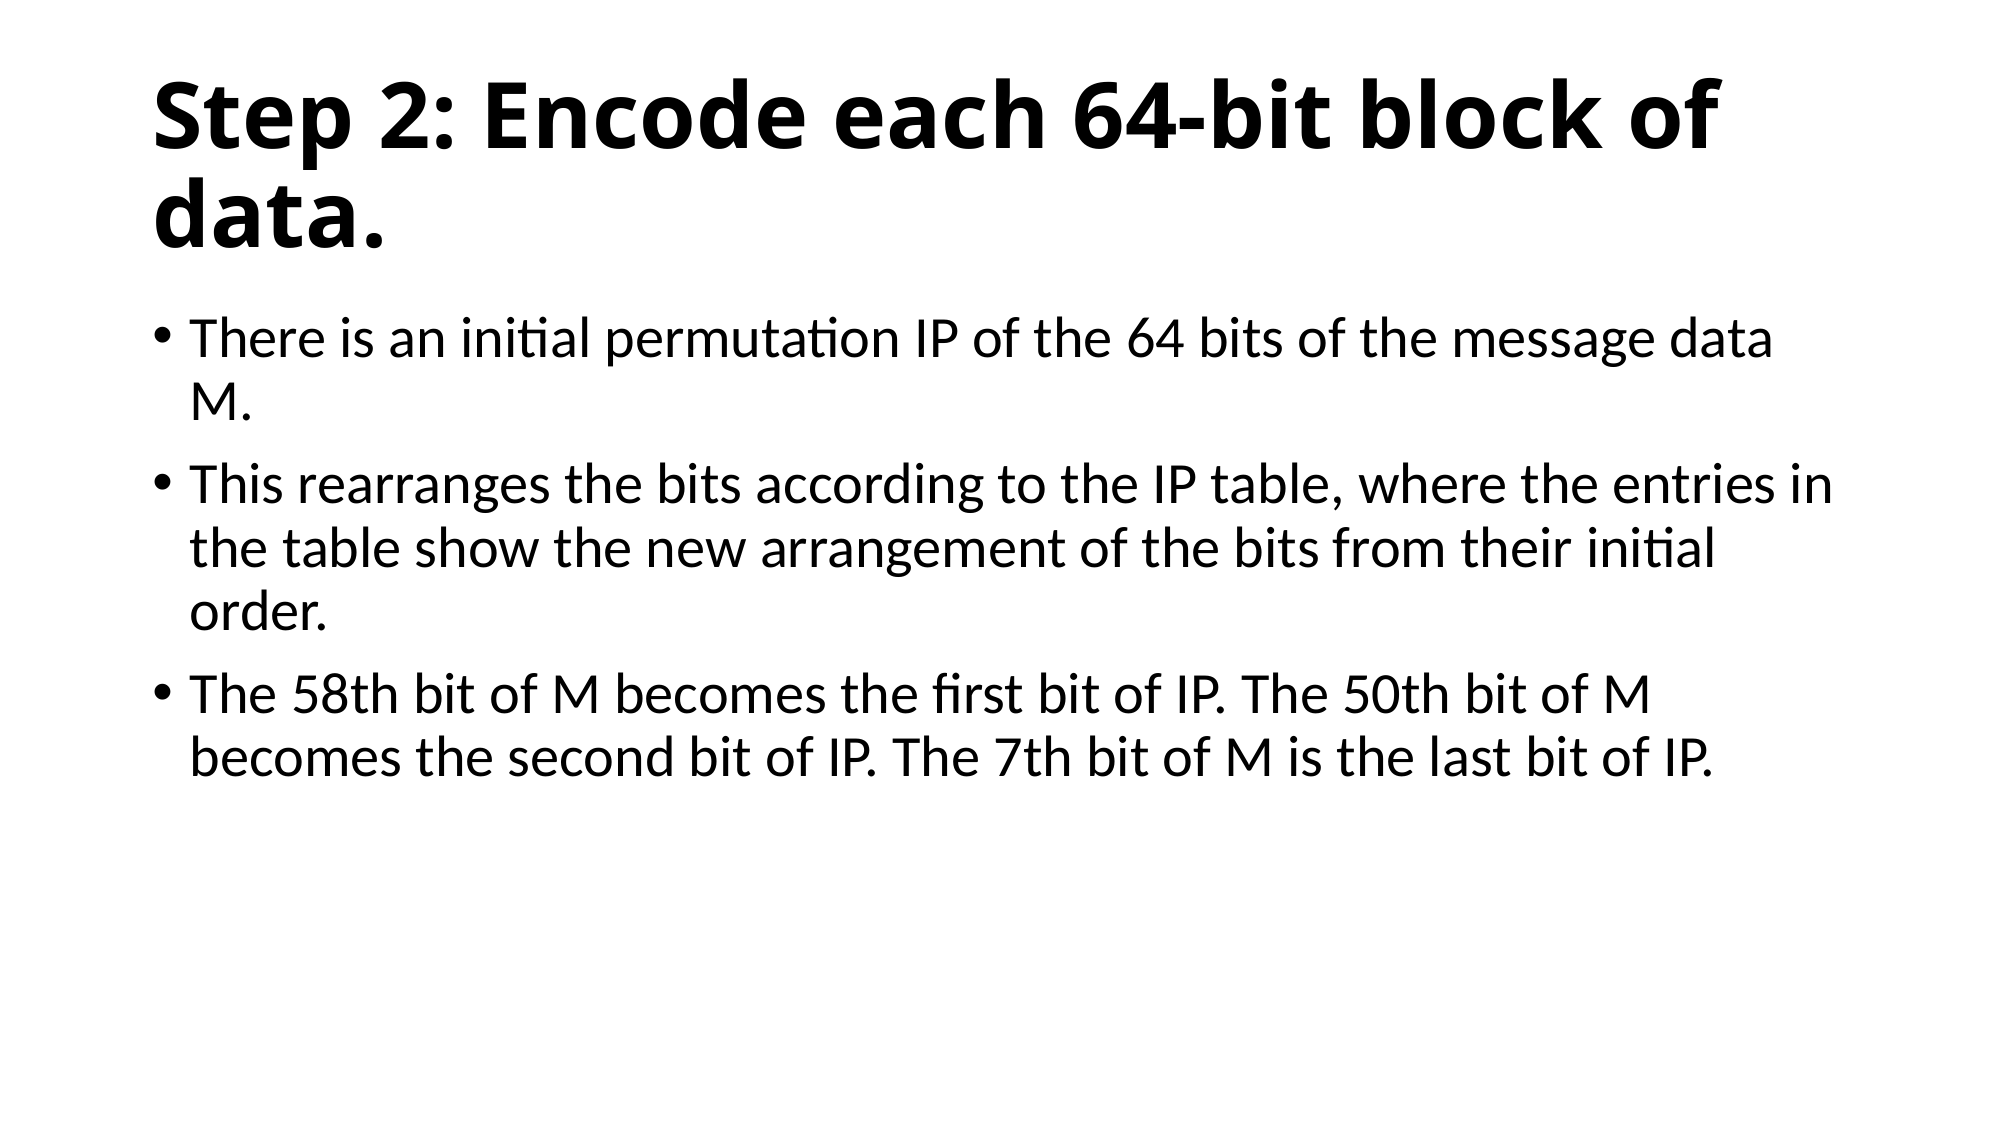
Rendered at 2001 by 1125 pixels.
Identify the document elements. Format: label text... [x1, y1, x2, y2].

list There is an initial permutation IP of the 64 bits of the message data M. This rearranges the bits according to the IP table, where the entries in the table show the new arrangement of the bits from their initial order. The 58th bit of M becomes the first bit of IP. The 50th bit of M becomes the second bit of IP. The 7th bit of M is the last bit of IP. [137, 299, 1863, 1014]
title Step 2: Encode each 64-bit block of data. [137, 59, 1863, 278]
